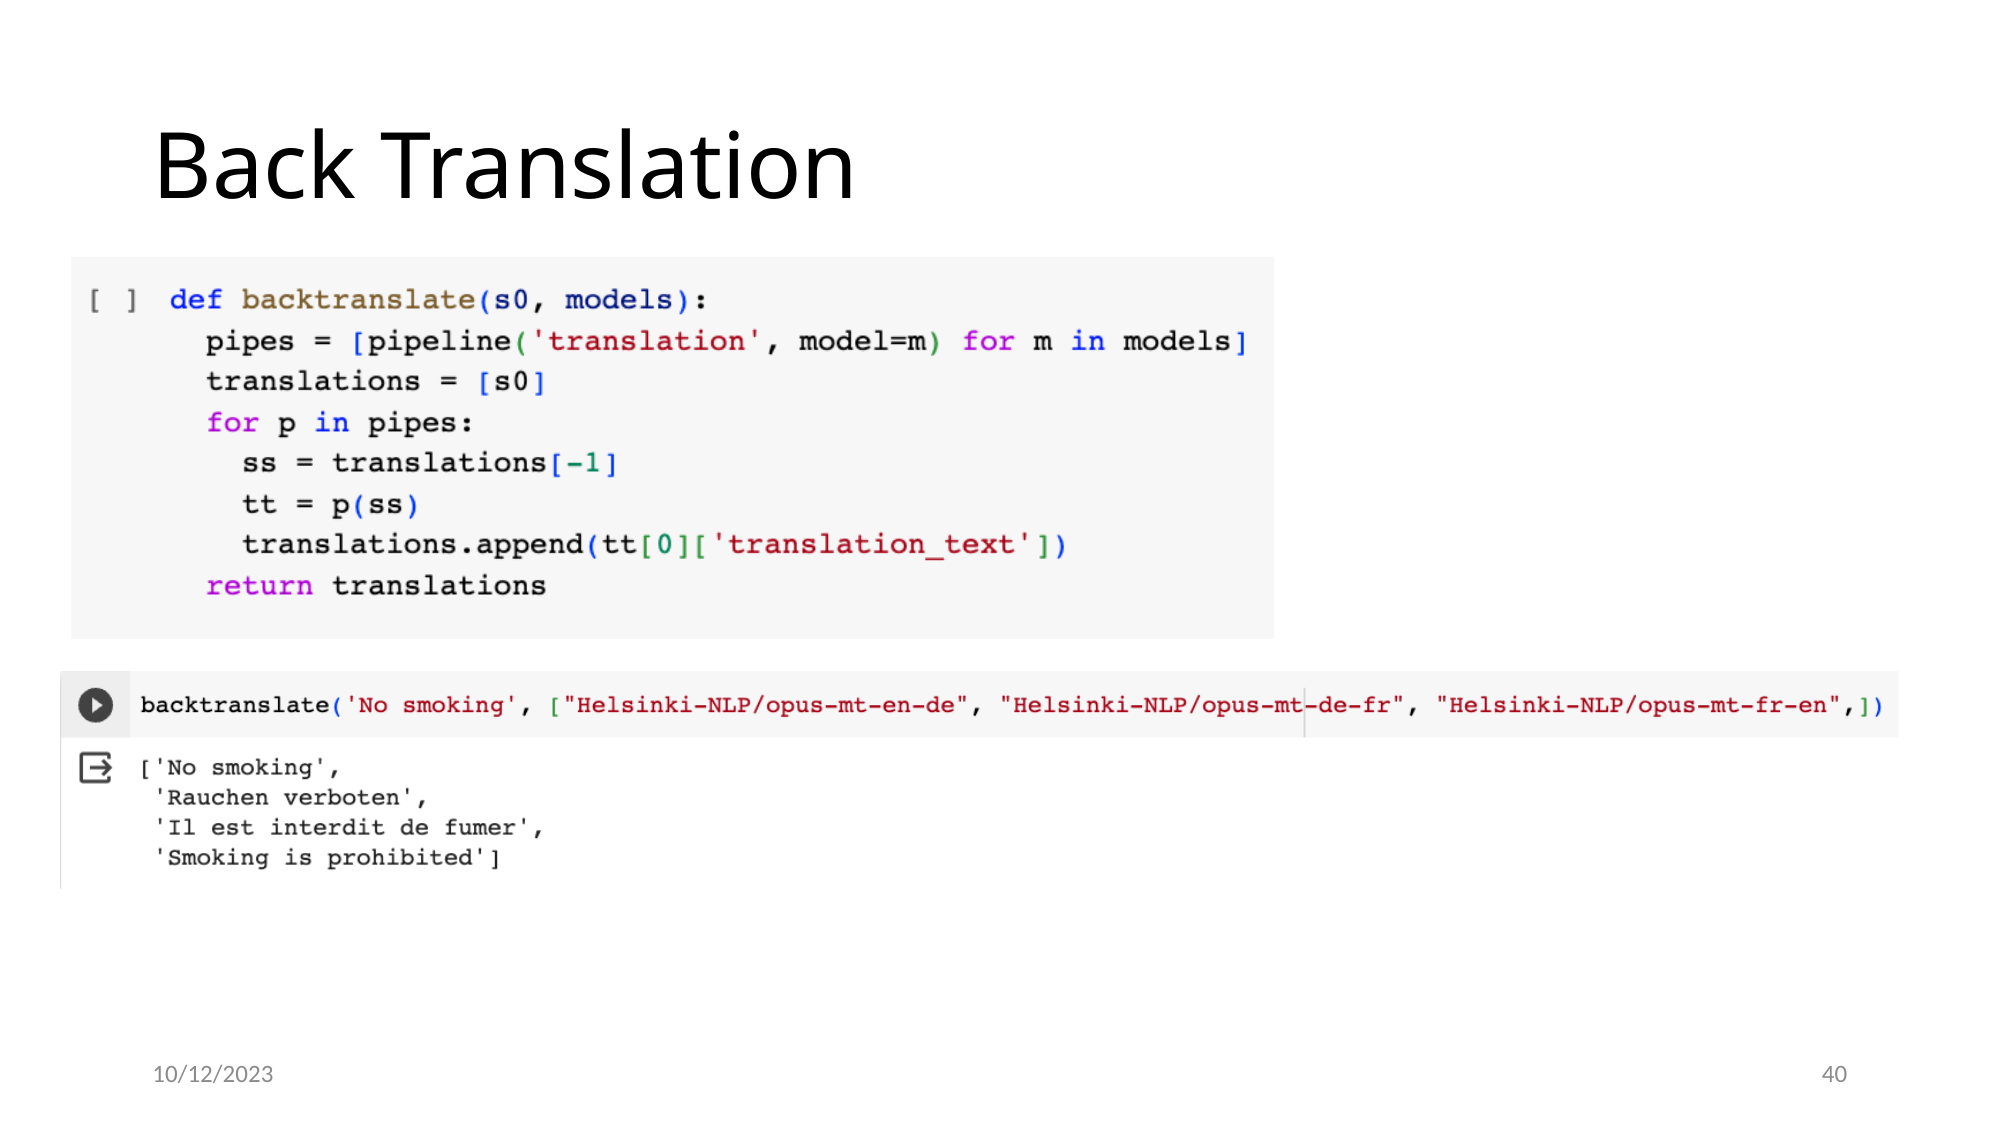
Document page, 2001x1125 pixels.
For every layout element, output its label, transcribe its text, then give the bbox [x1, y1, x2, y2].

picture [60, 250, 1274, 639]
title Back Translation [137, 59, 1863, 278]
picture [60, 671, 1899, 889]
slide_number 40 [1412, 1042, 1863, 1103]
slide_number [137, 1042, 588, 1103]
